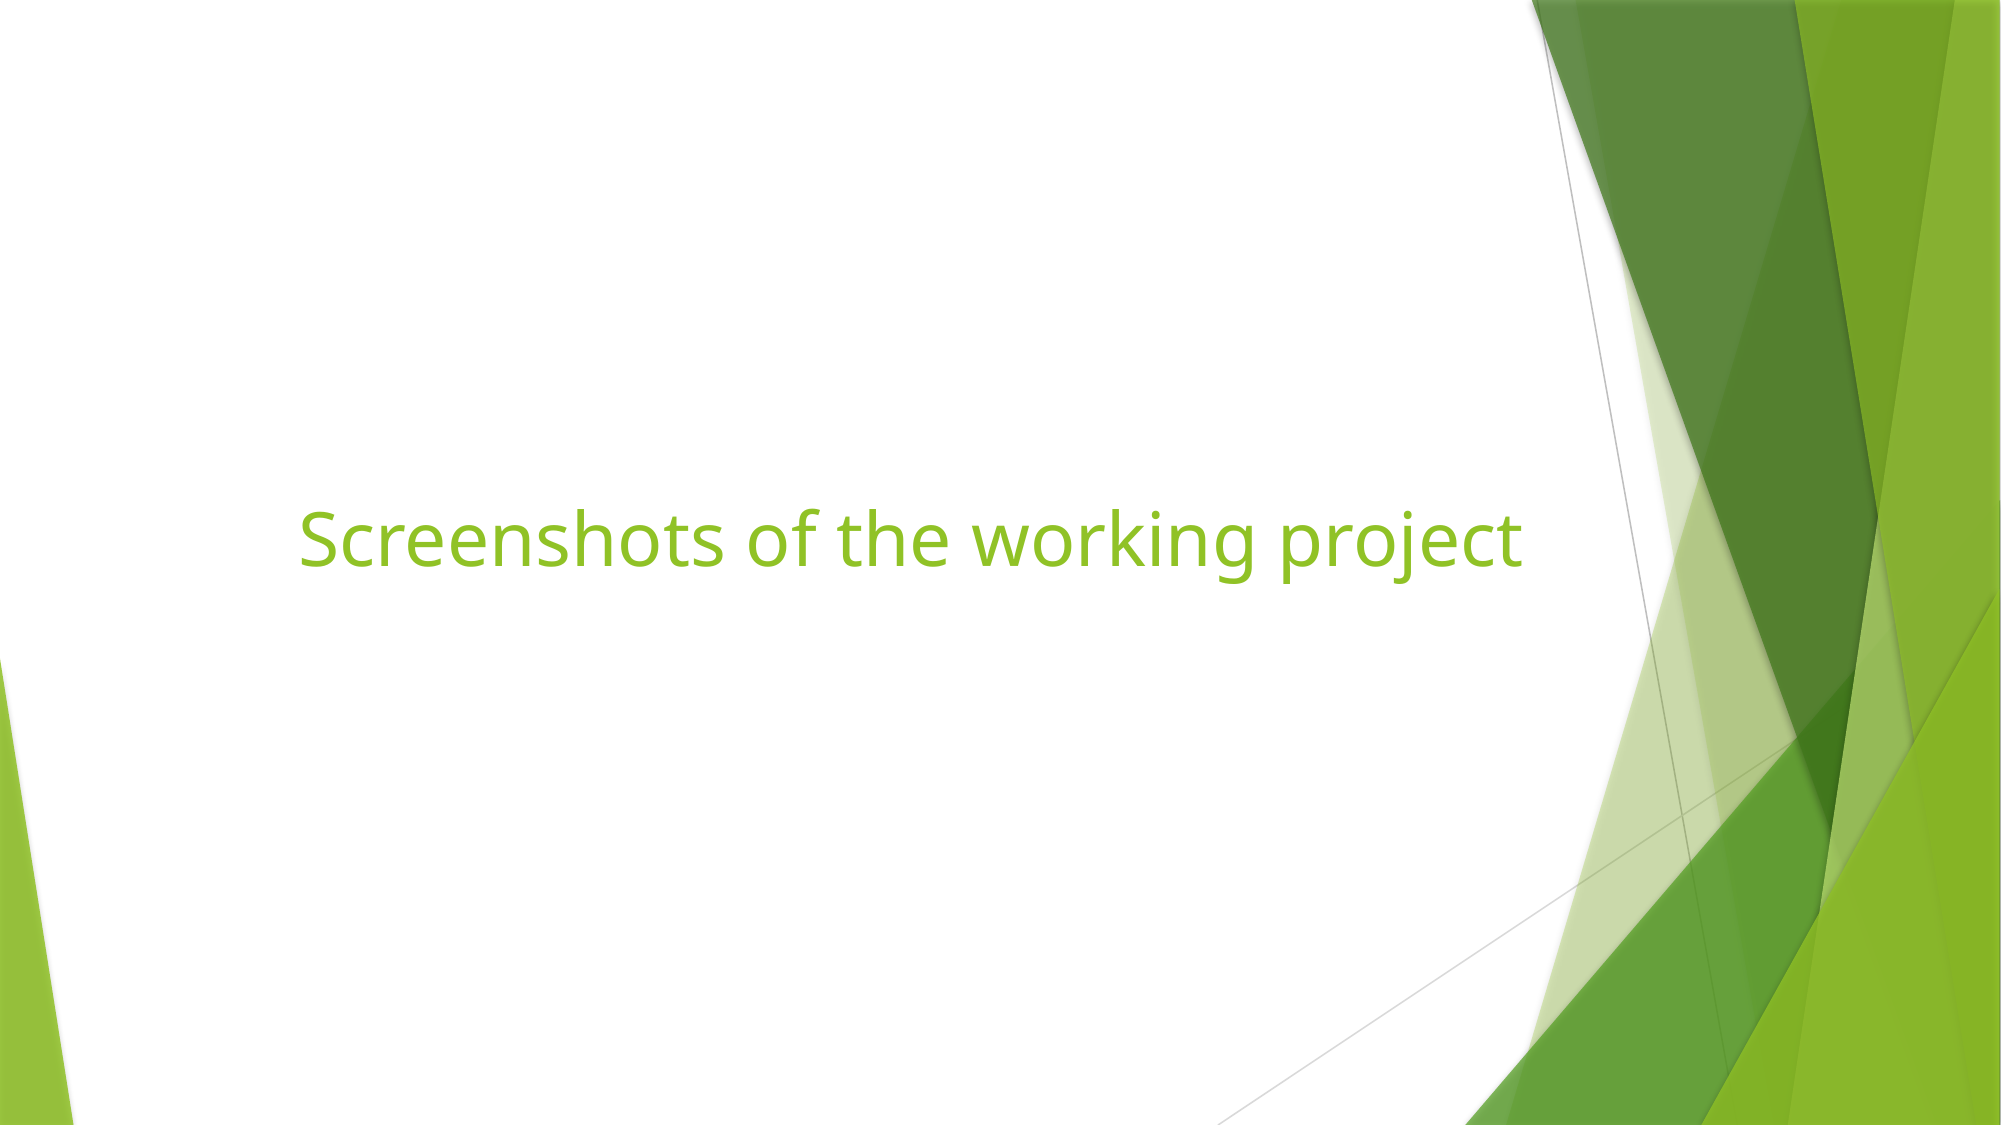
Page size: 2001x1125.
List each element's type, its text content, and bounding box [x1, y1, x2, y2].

title Screenshots of the working project [206, 484, 1617, 701]
